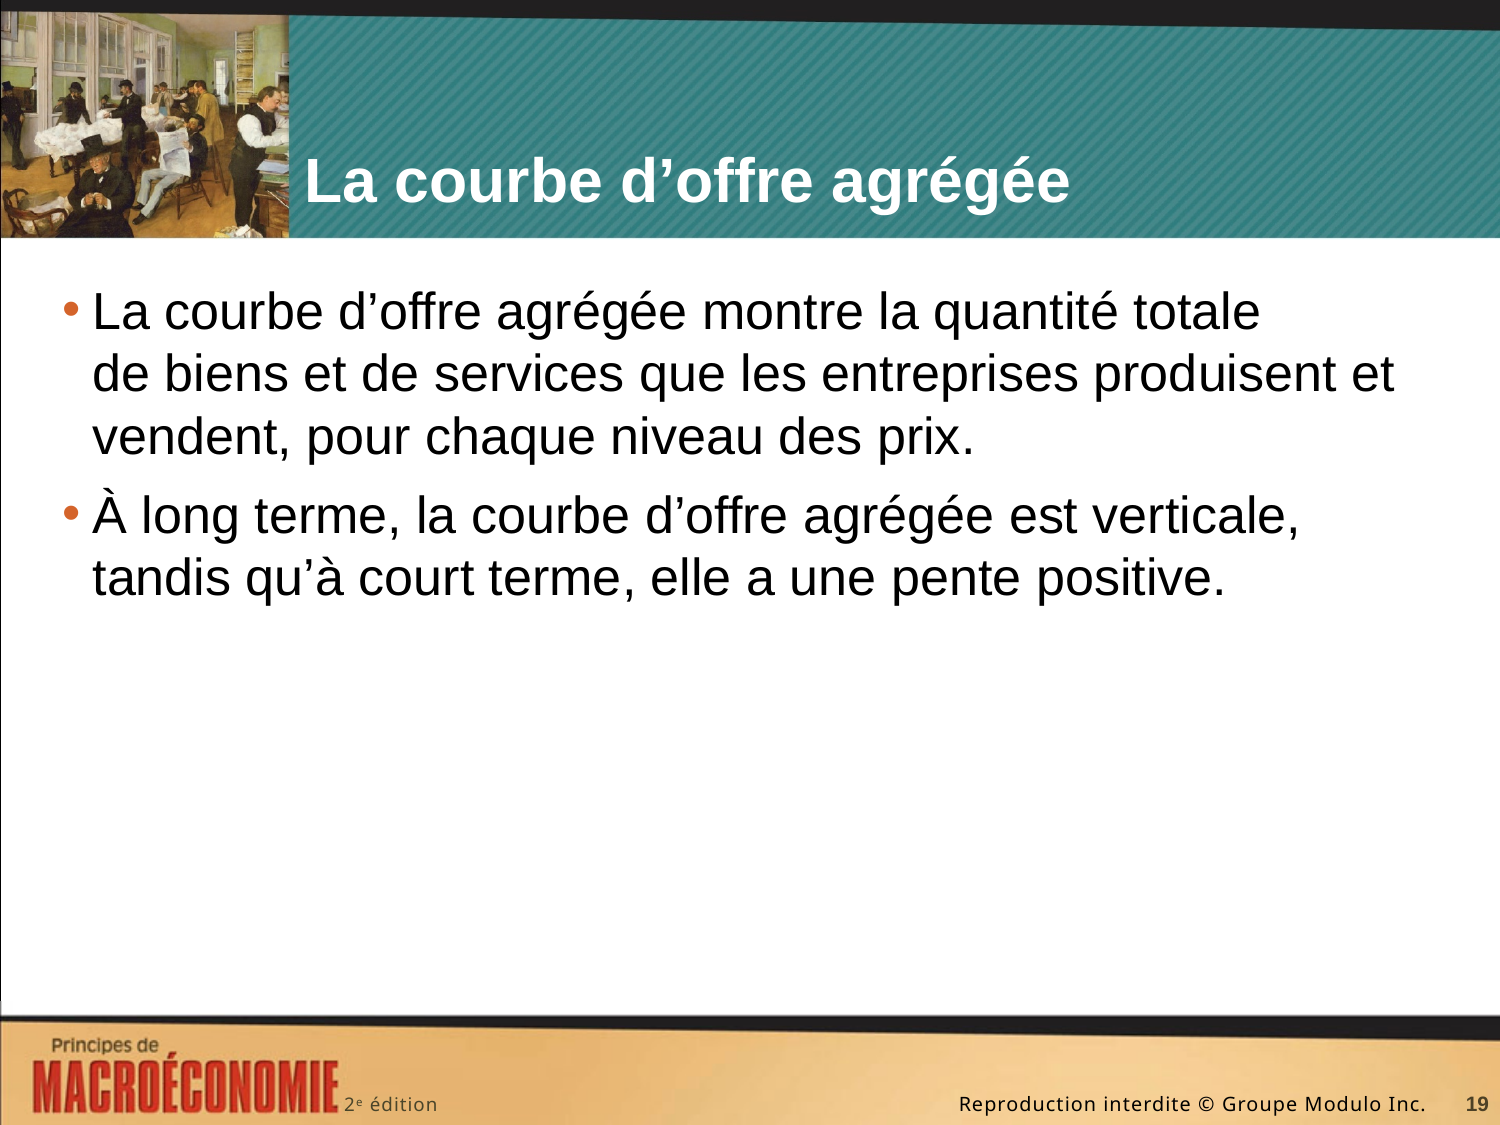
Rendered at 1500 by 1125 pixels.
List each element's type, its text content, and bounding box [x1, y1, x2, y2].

title La courbe d’offre agrégée [304, 32, 1431, 223]
list La courbe d’offre agrégée montre la quantité totale de biens et de services que les entreprises produisent et vendent, pour chaque niveau des prix. À long terme, la courbe d’offre agrégée est verticale, tandis qu’à court terme, elle a une pente positive. [17, 269, 1431, 1000]
picture [1412, 1102, 1417, 1110]
picture [0, 0, 1500, 1125]
slide_number 19 [1417, 1070, 1489, 1125]
